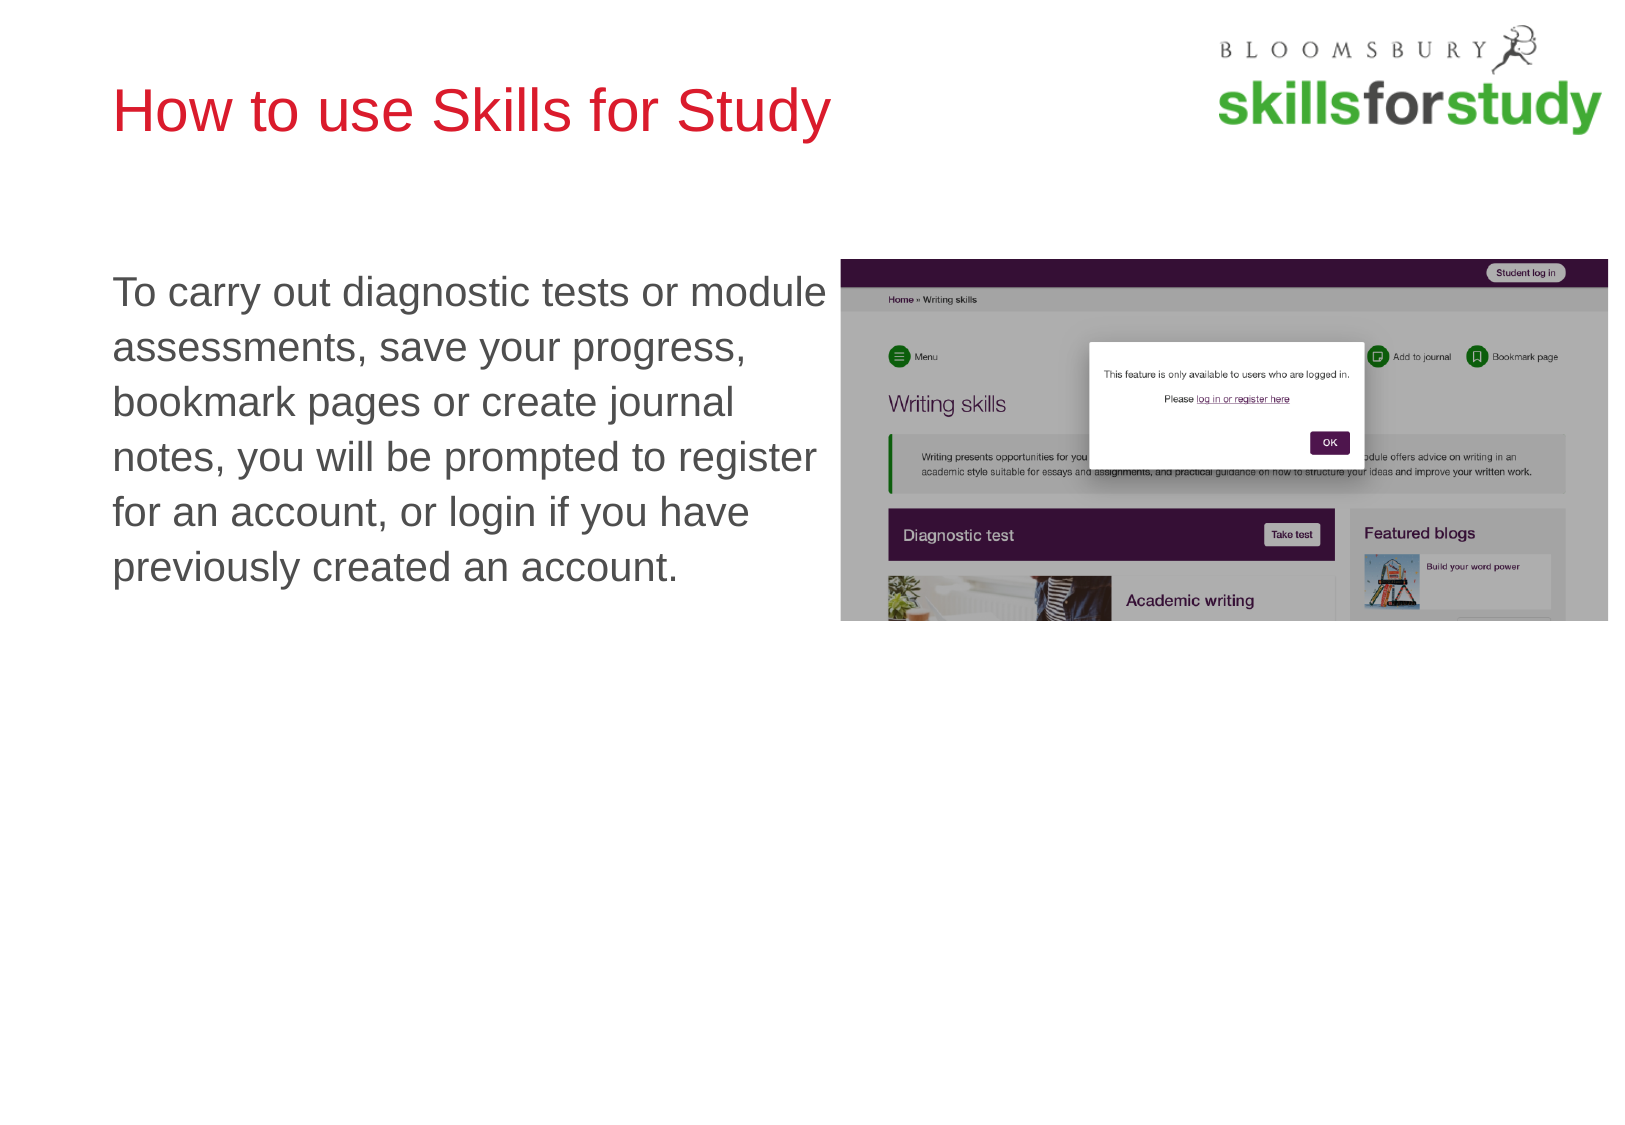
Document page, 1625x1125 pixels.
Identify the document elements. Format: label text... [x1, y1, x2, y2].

title How to use Skills for Study [112, 70, 1512, 156]
picture [1218, 25, 1602, 135]
picture [840, 259, 1609, 621]
list To carry out diagnostic tests or module assessments, save your progress, bookmark pages or create journal notes, you will be prompted to register for an account, or login if you have previously created an account. [112, 259, 834, 374]
